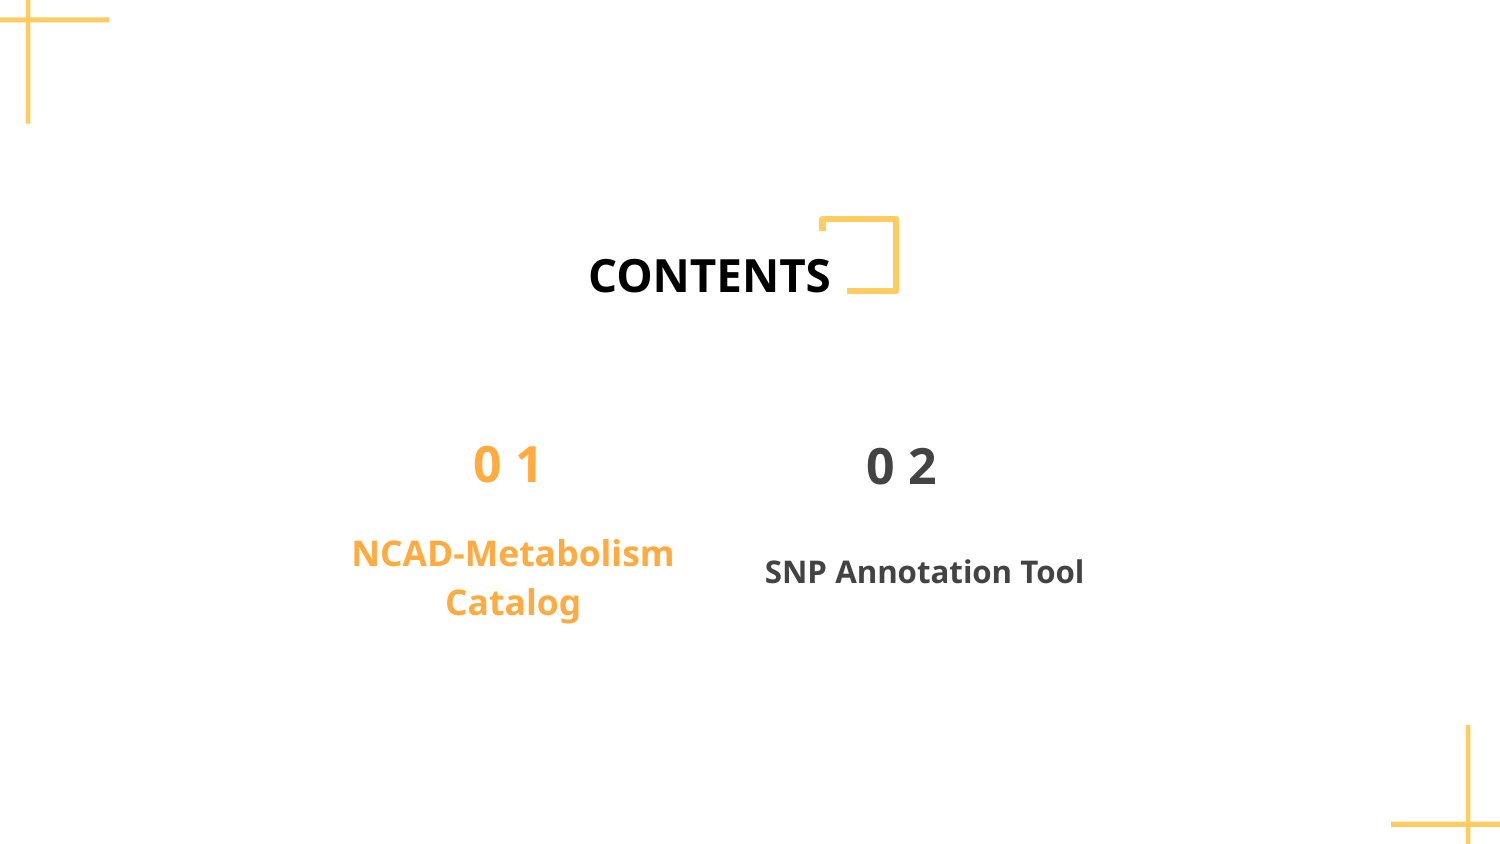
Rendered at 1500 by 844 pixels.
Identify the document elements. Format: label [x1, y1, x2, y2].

text_box [1391, 821, 1500, 827]
text_box [1465, 827, 1471, 844]
text_box [25, 0, 31, 17]
text_box [25, 23, 31, 124]
text_box [0, 17, 109, 23]
text_box [525, 218, 897, 316]
text_box [1465, 725, 1471, 821]
text_box [737, 406, 1101, 581]
text_box [331, 404, 695, 573]
